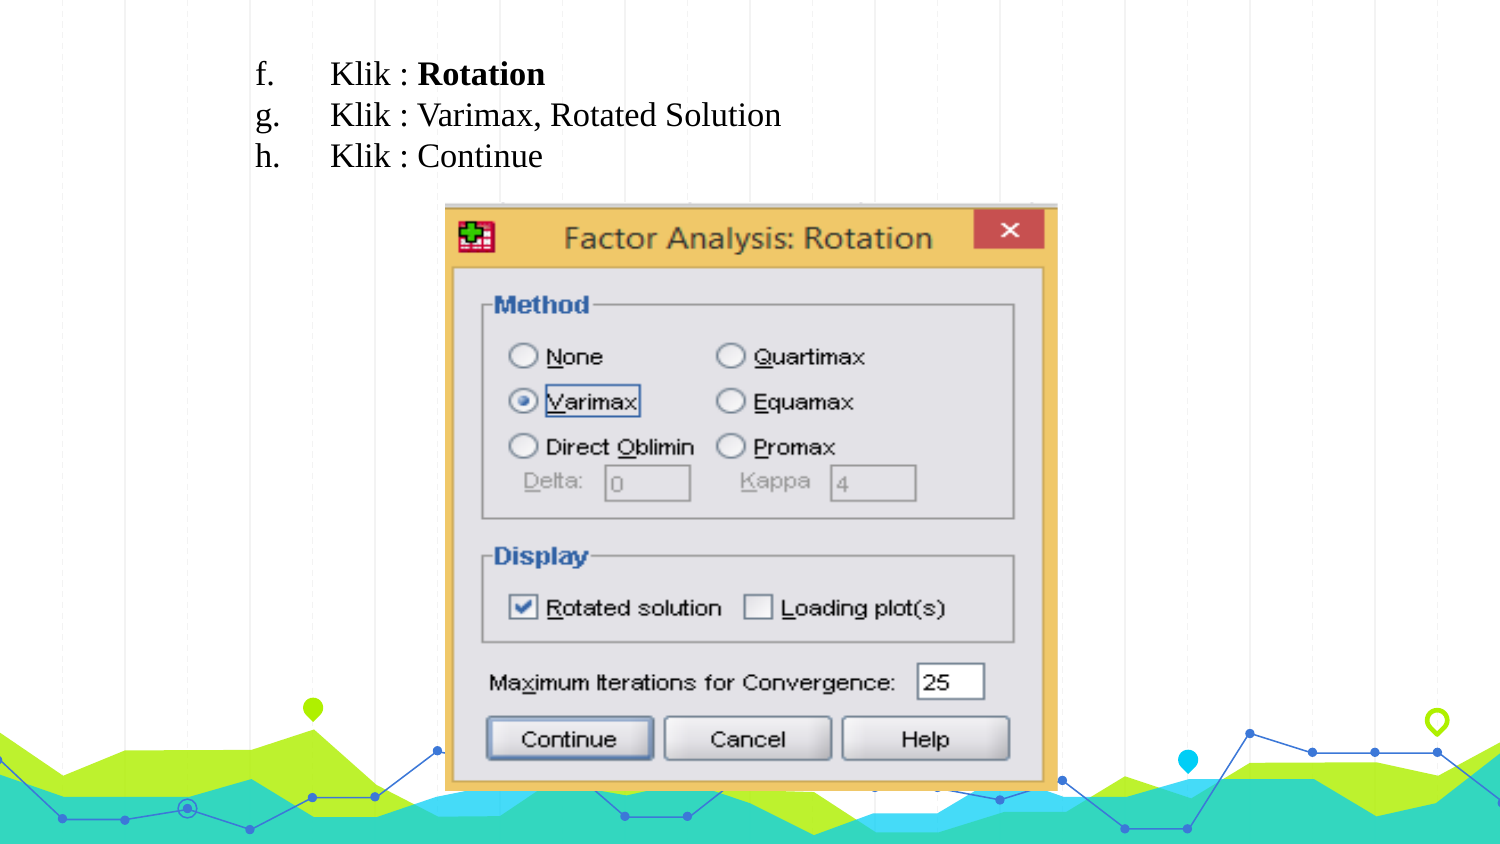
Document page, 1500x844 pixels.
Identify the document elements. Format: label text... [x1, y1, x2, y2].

picture [444, 201, 1058, 792]
text_box Klik : Rotation Klik : Varimax, Rotated Solution Klik : Continue [240, 43, 1251, 182]
